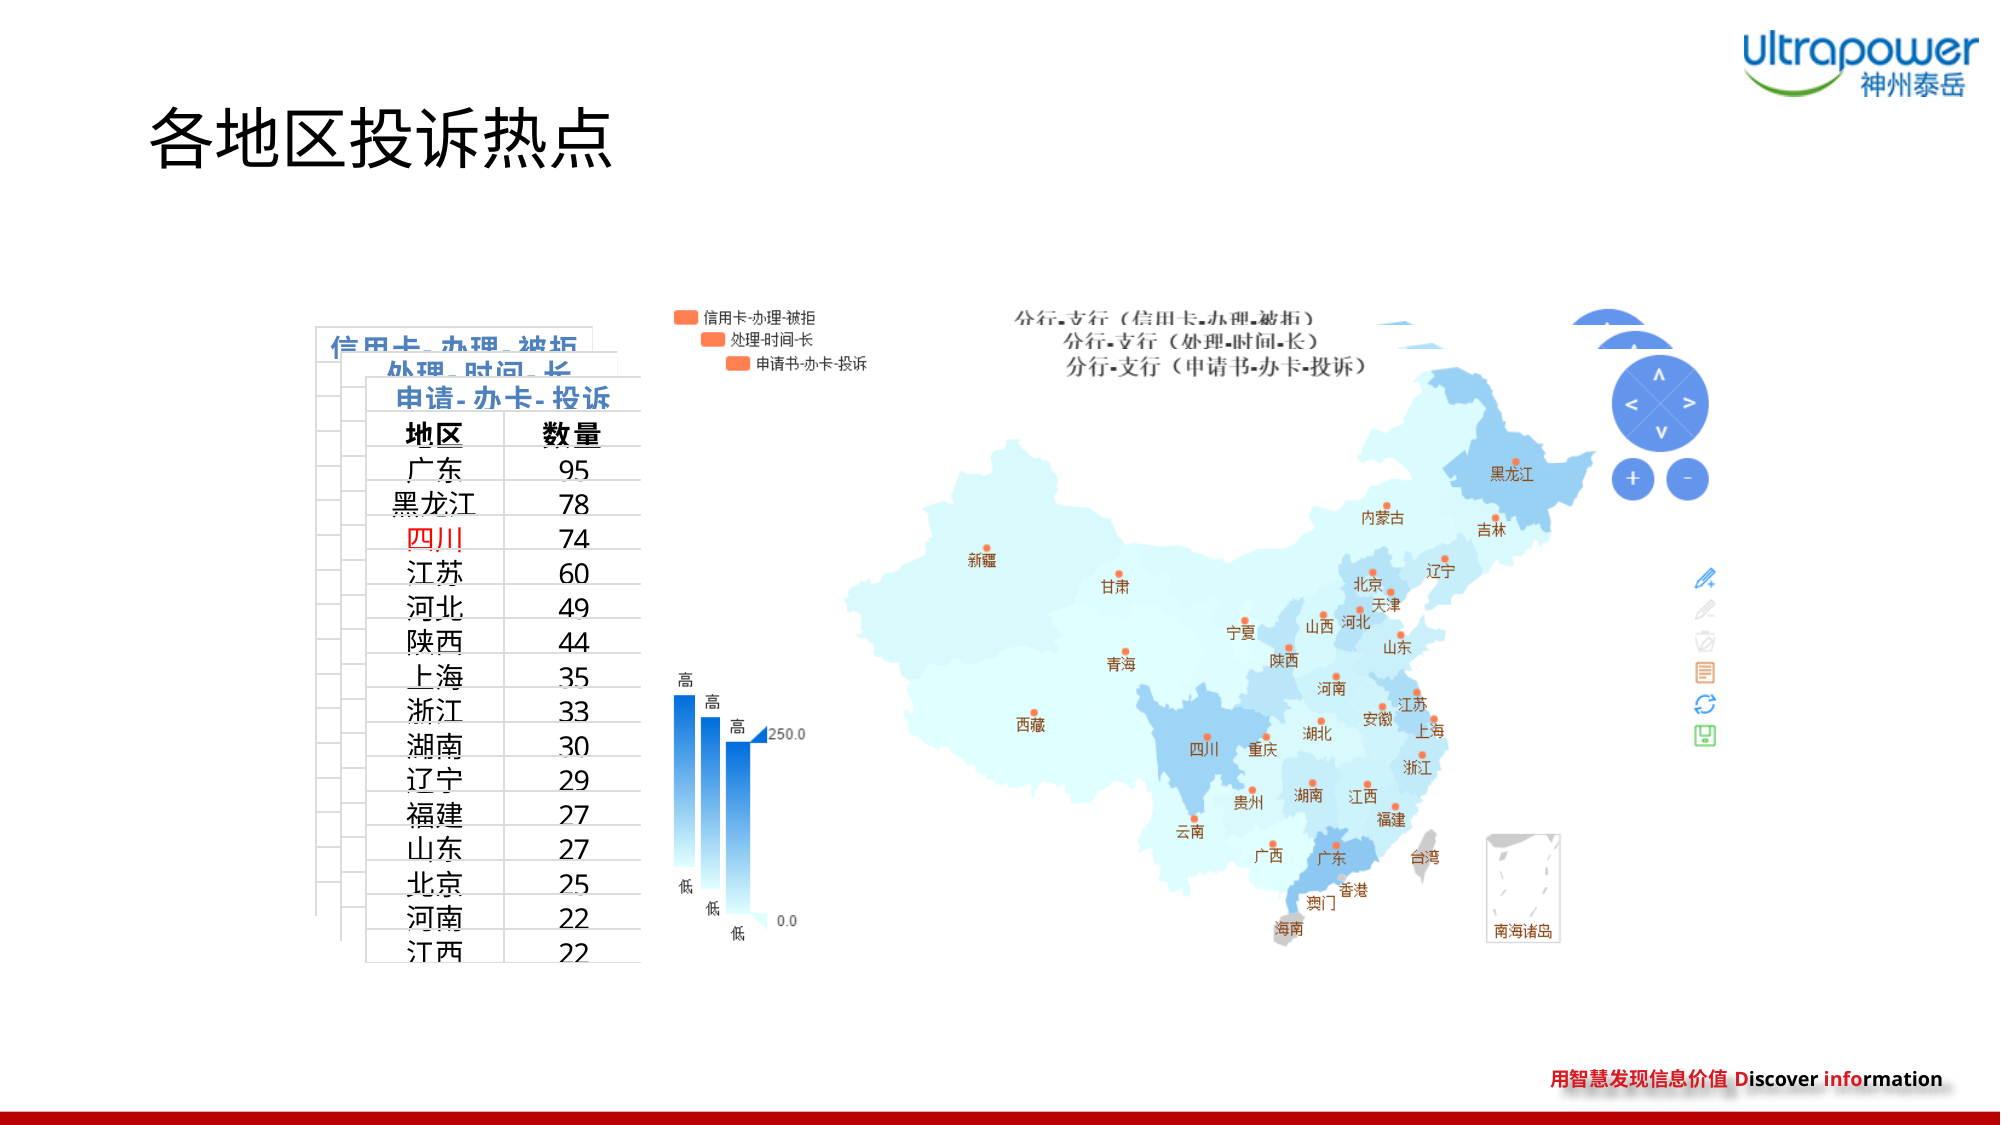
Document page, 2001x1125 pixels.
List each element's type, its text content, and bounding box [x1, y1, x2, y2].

title 各地区投诉热点 [102, 54, 748, 184]
picture [667, 303, 1722, 965]
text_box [314, 325, 595, 919]
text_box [339, 350, 620, 943]
picture [1744, 30, 1979, 97]
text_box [364, 375, 644, 965]
